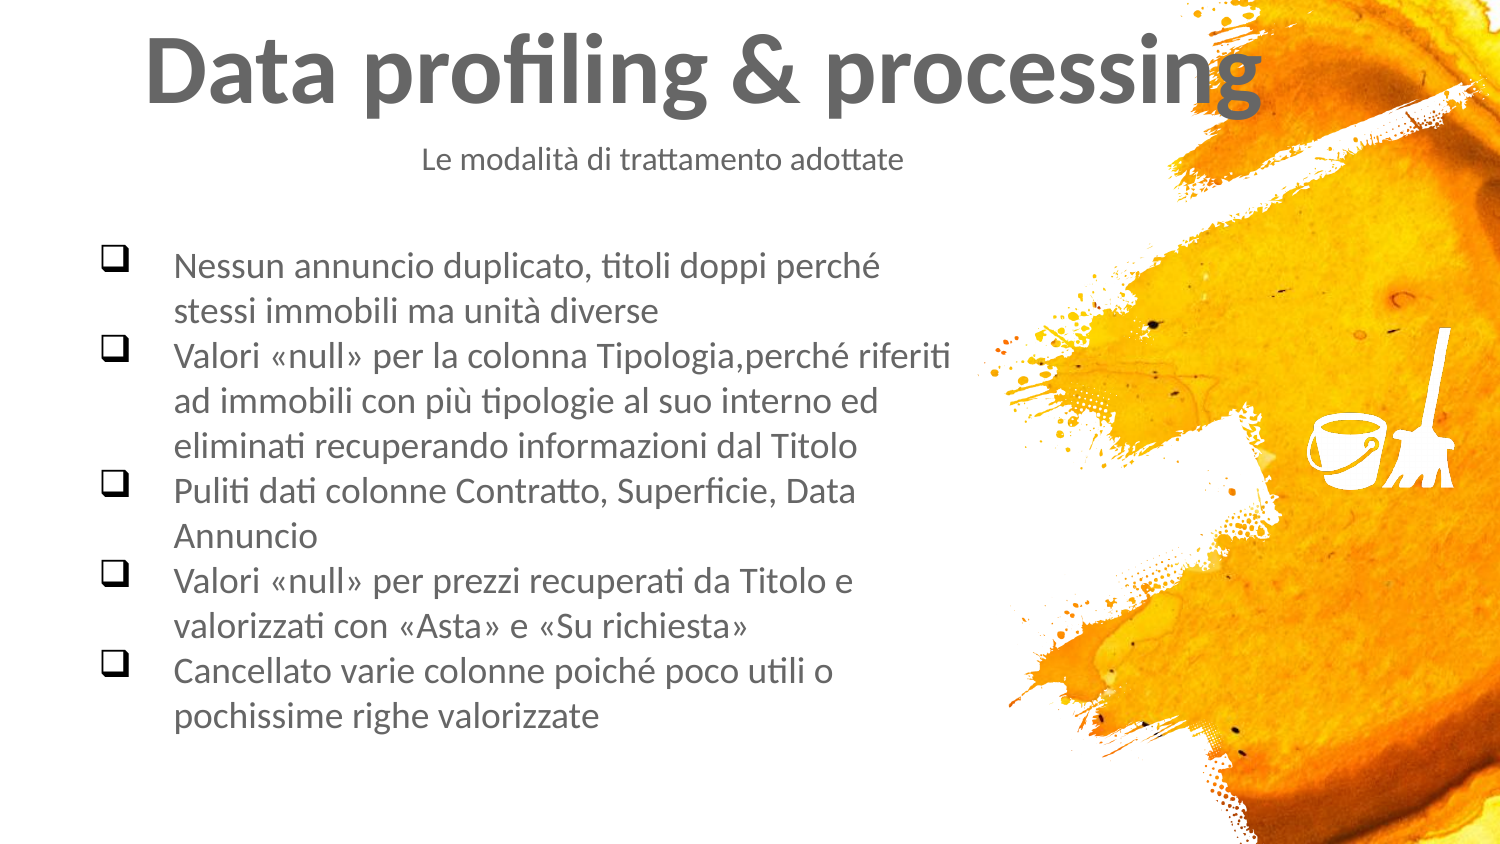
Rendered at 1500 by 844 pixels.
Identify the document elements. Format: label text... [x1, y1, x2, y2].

text_box Nessun annuncio duplicato, titoli doppi perché stessi immobili ma unità diverse Valori «null» per la colonna Tipologia,perché riferiti ad immobili con più tipologie al suo interno ed eliminati recuperando informazioni dal Titolo Puliti dati colonne Contratto, Superficie, Data Annuncio Valori «null» per prezzi recuperati da Titolo e valorizzati con «Asta» e «Su richiesta» Cancellato varie colonne poiché poco utili o pochissime righe valorizzate [83, 234, 988, 744]
picture [0, 0, 1500, 844]
text_box Data profiling & processing [0, 0, 1409, 139]
text_box Le modalità di trattamento adottate [406, 130, 928, 185]
